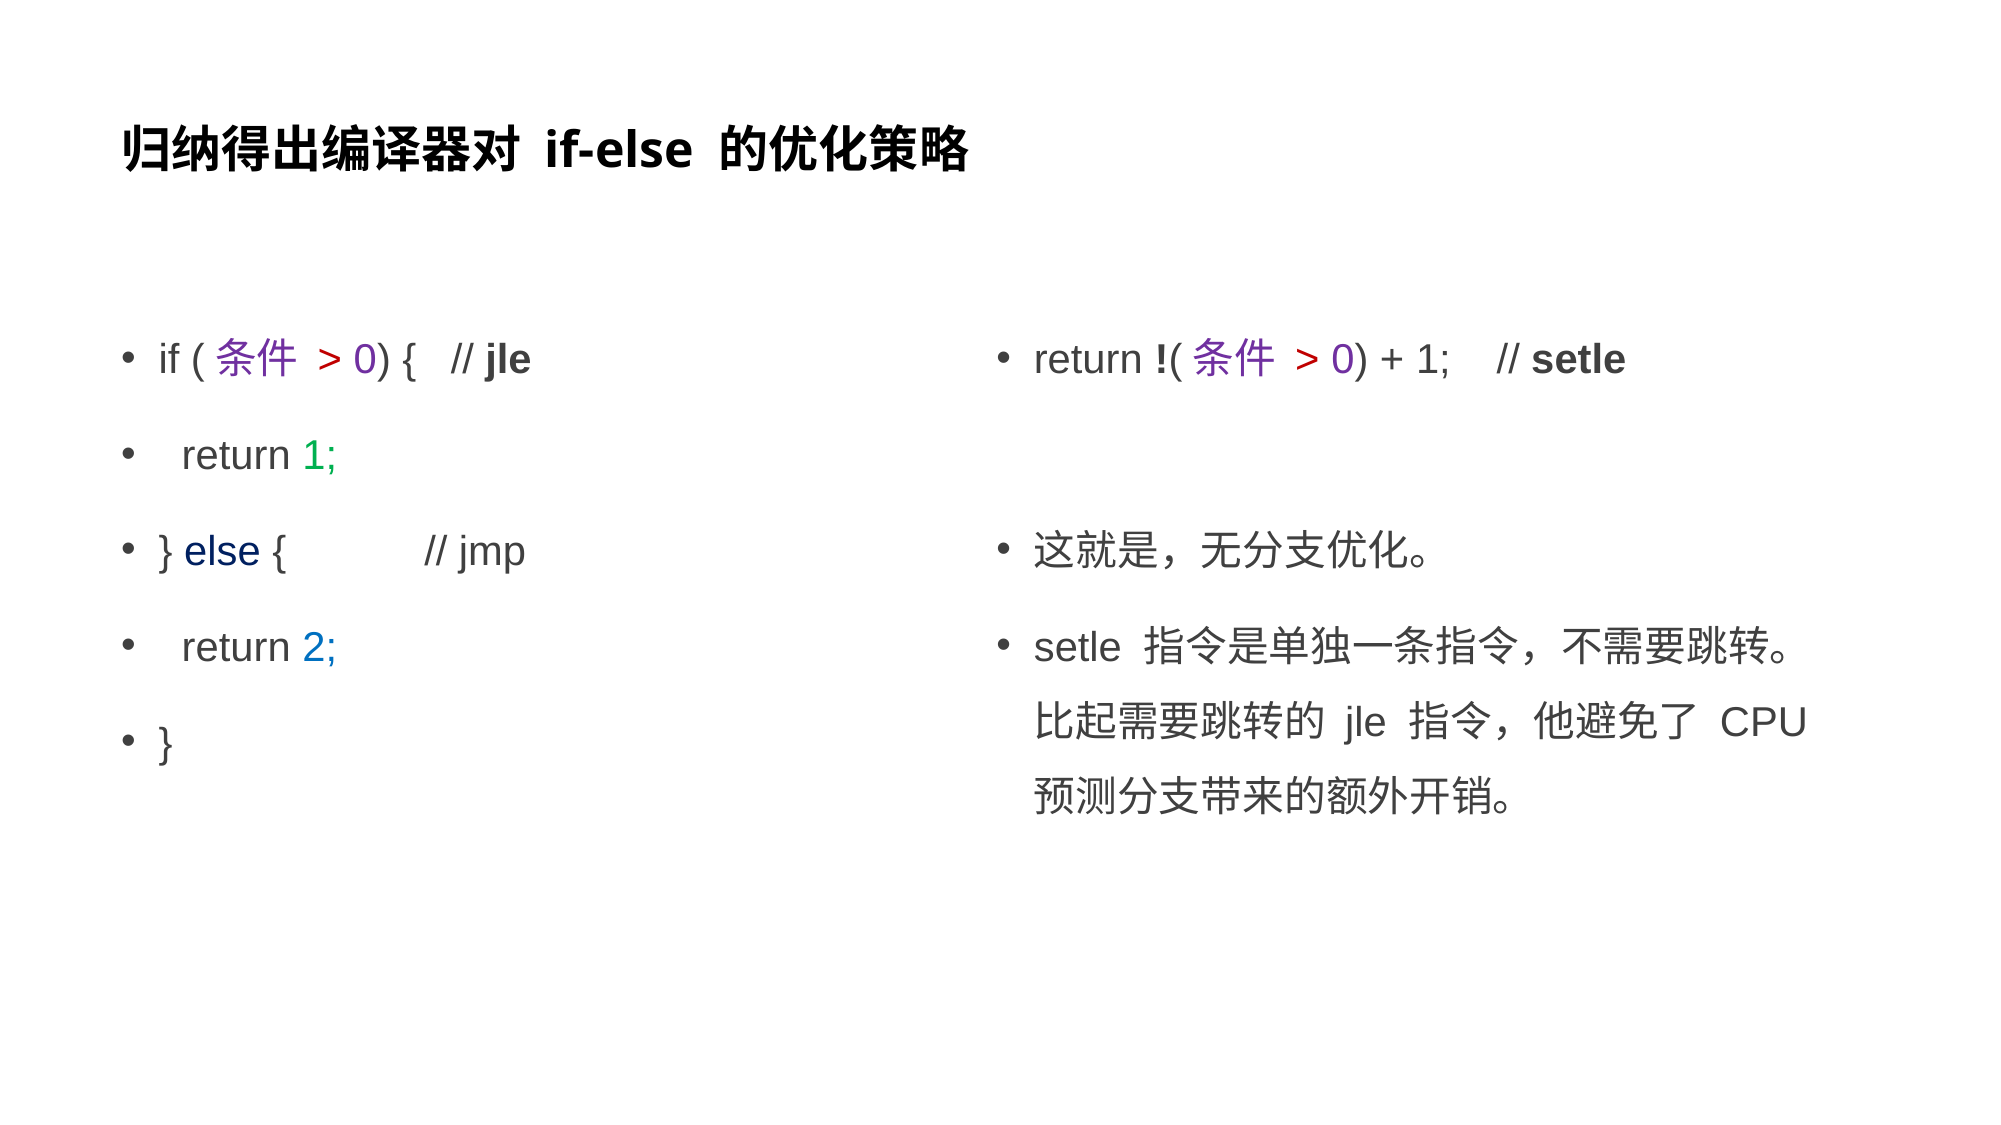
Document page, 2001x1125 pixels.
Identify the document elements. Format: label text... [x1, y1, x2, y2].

list if (条件 > 0) { // jle return 1; } else { // jmp return 2; } [106, 299, 957, 1014]
title 归纳得出编译器对 if-else 的优化策略 [106, 42, 1832, 260]
list return !(条件 > 0) + 1; // setle 这就是，无分支优化。 setle 指令是单独一条指令，不需要跳转。比起需要跳转的 jle 指令，他避免了 CPU 预测分支带来的额外开销。 [981, 299, 1832, 1014]
